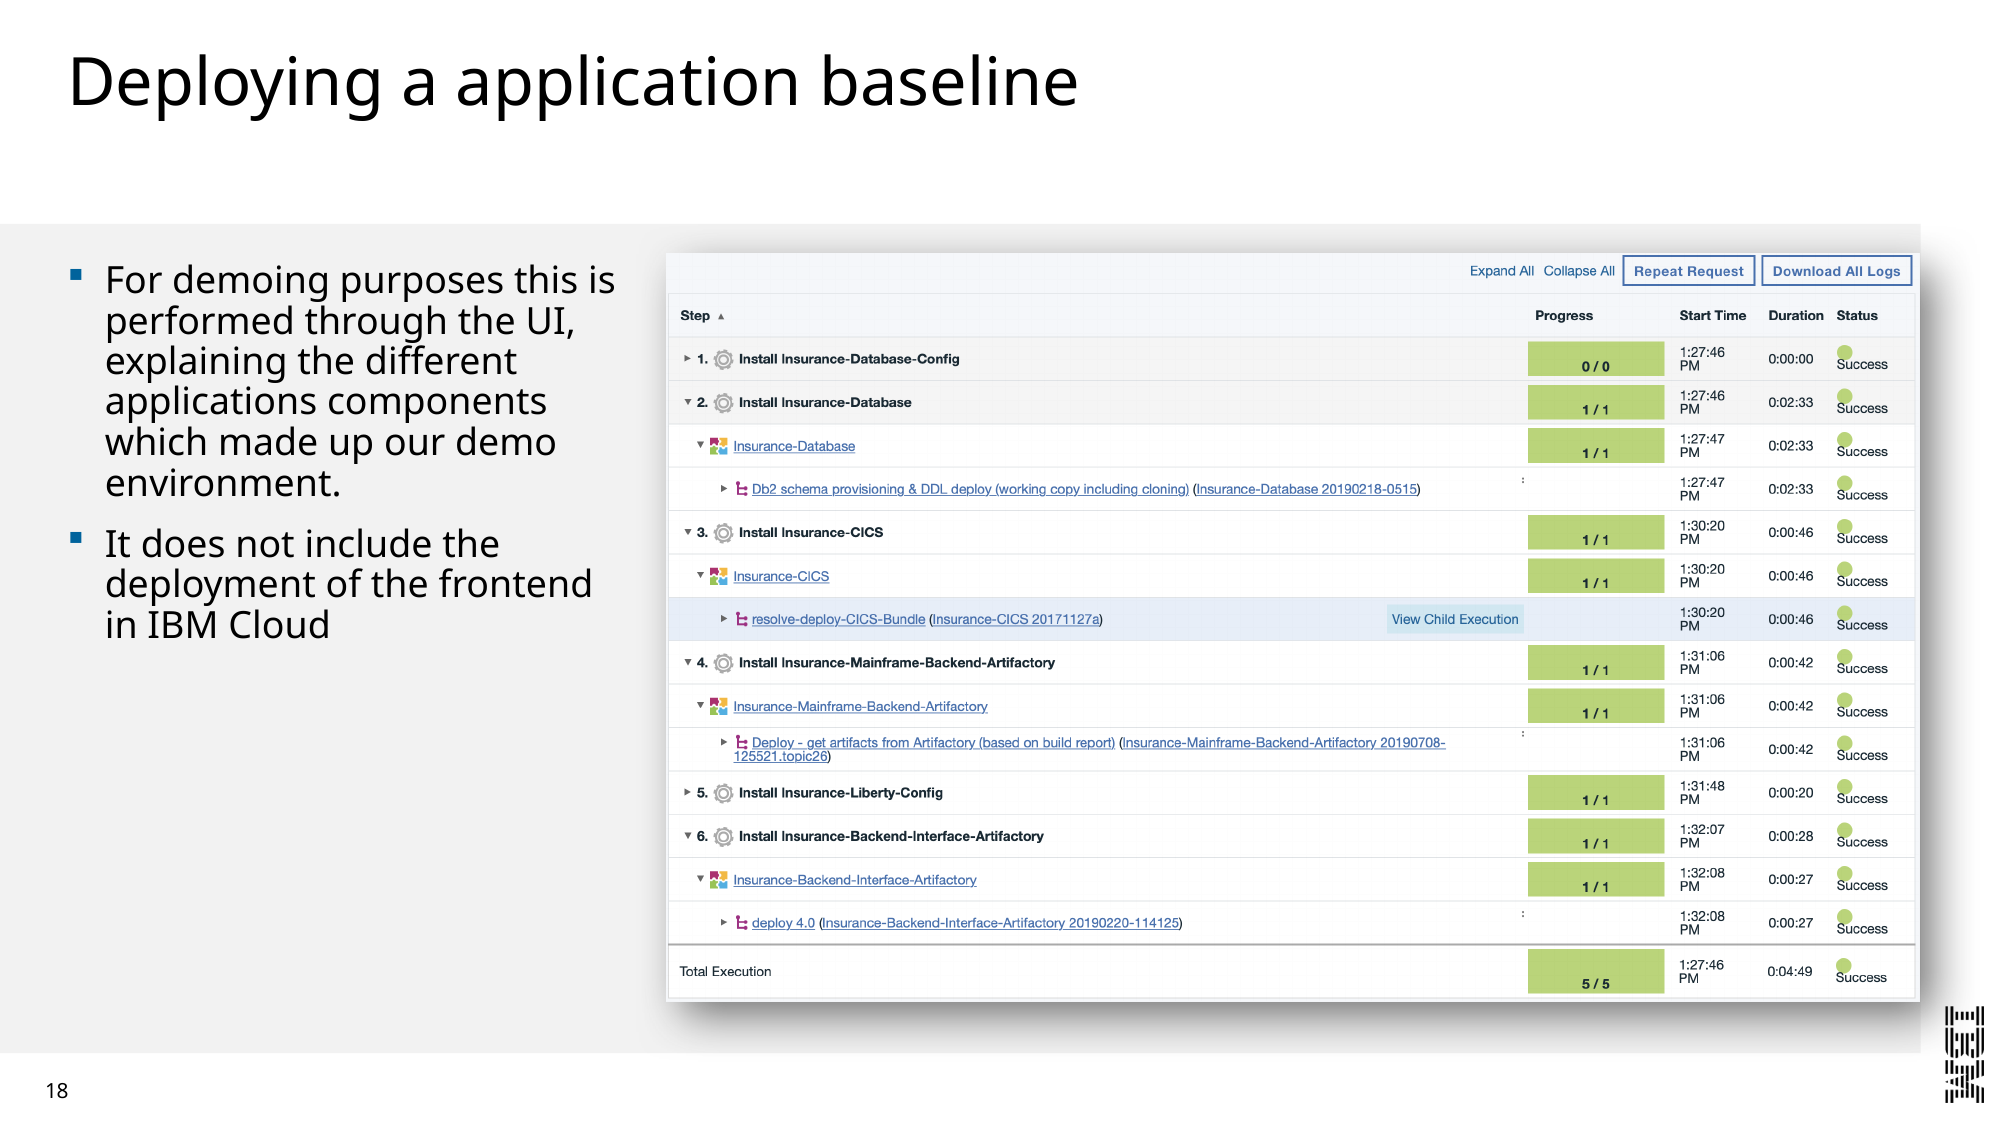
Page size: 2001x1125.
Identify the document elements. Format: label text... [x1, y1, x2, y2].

picture [1946, 1007, 1984, 1102]
list For demoing purposes this is performed through the UI, explaining the different applications components which made up our demo environment. It does not include the deployment of the frontend in IBM Cloud [52, 253, 646, 1037]
picture [666, 253, 1920, 1002]
title Deploying a application baseline [52, 31, 1948, 201]
